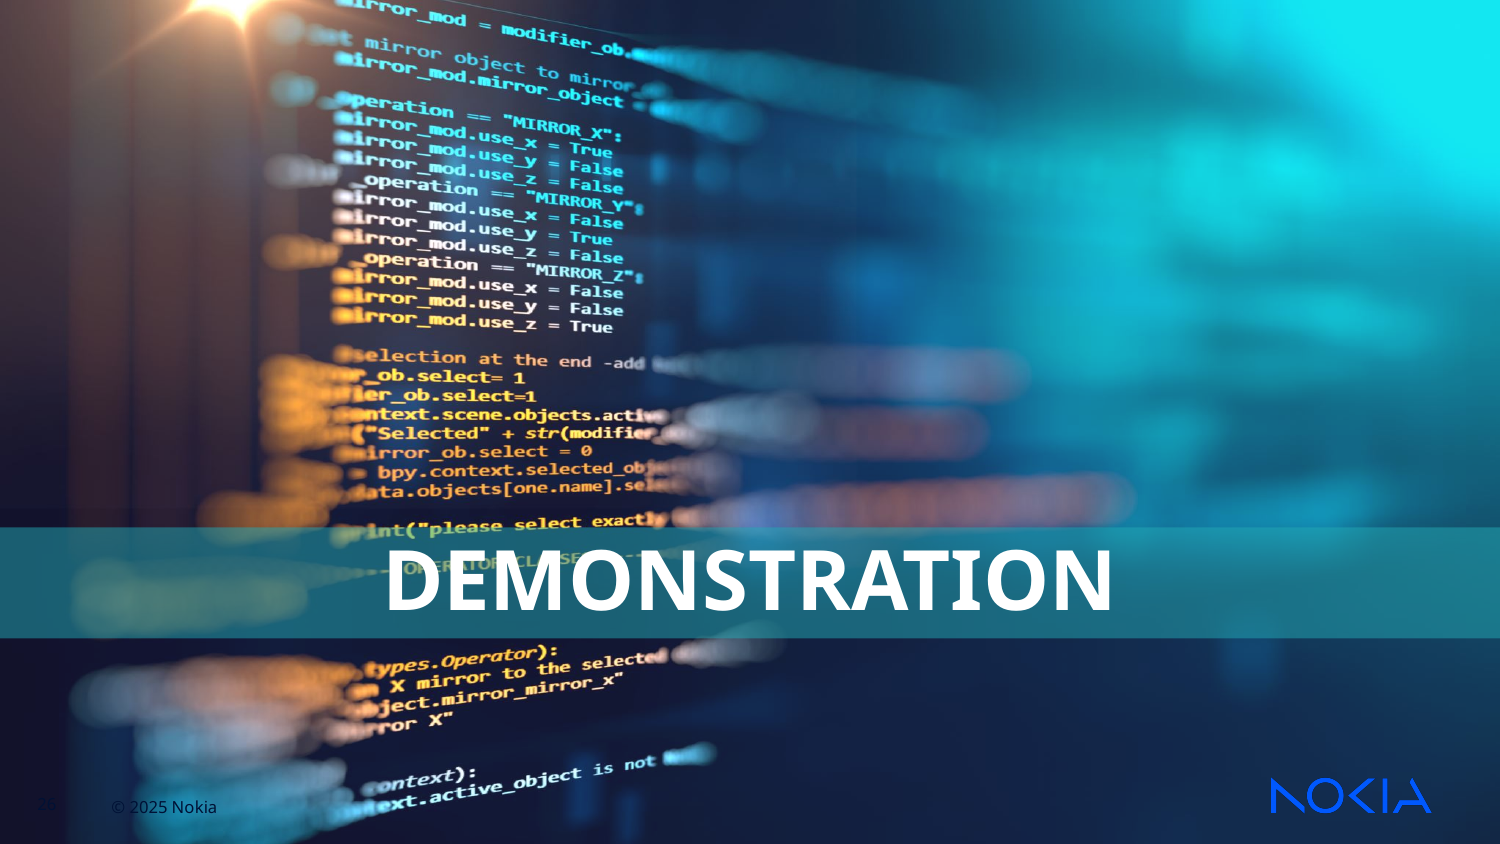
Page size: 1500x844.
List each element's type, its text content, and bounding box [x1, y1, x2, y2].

title DEMONSTRATION [0, 527, 1500, 639]
picture [0, 639, 1500, 844]
picture [0, 0, 1500, 527]
